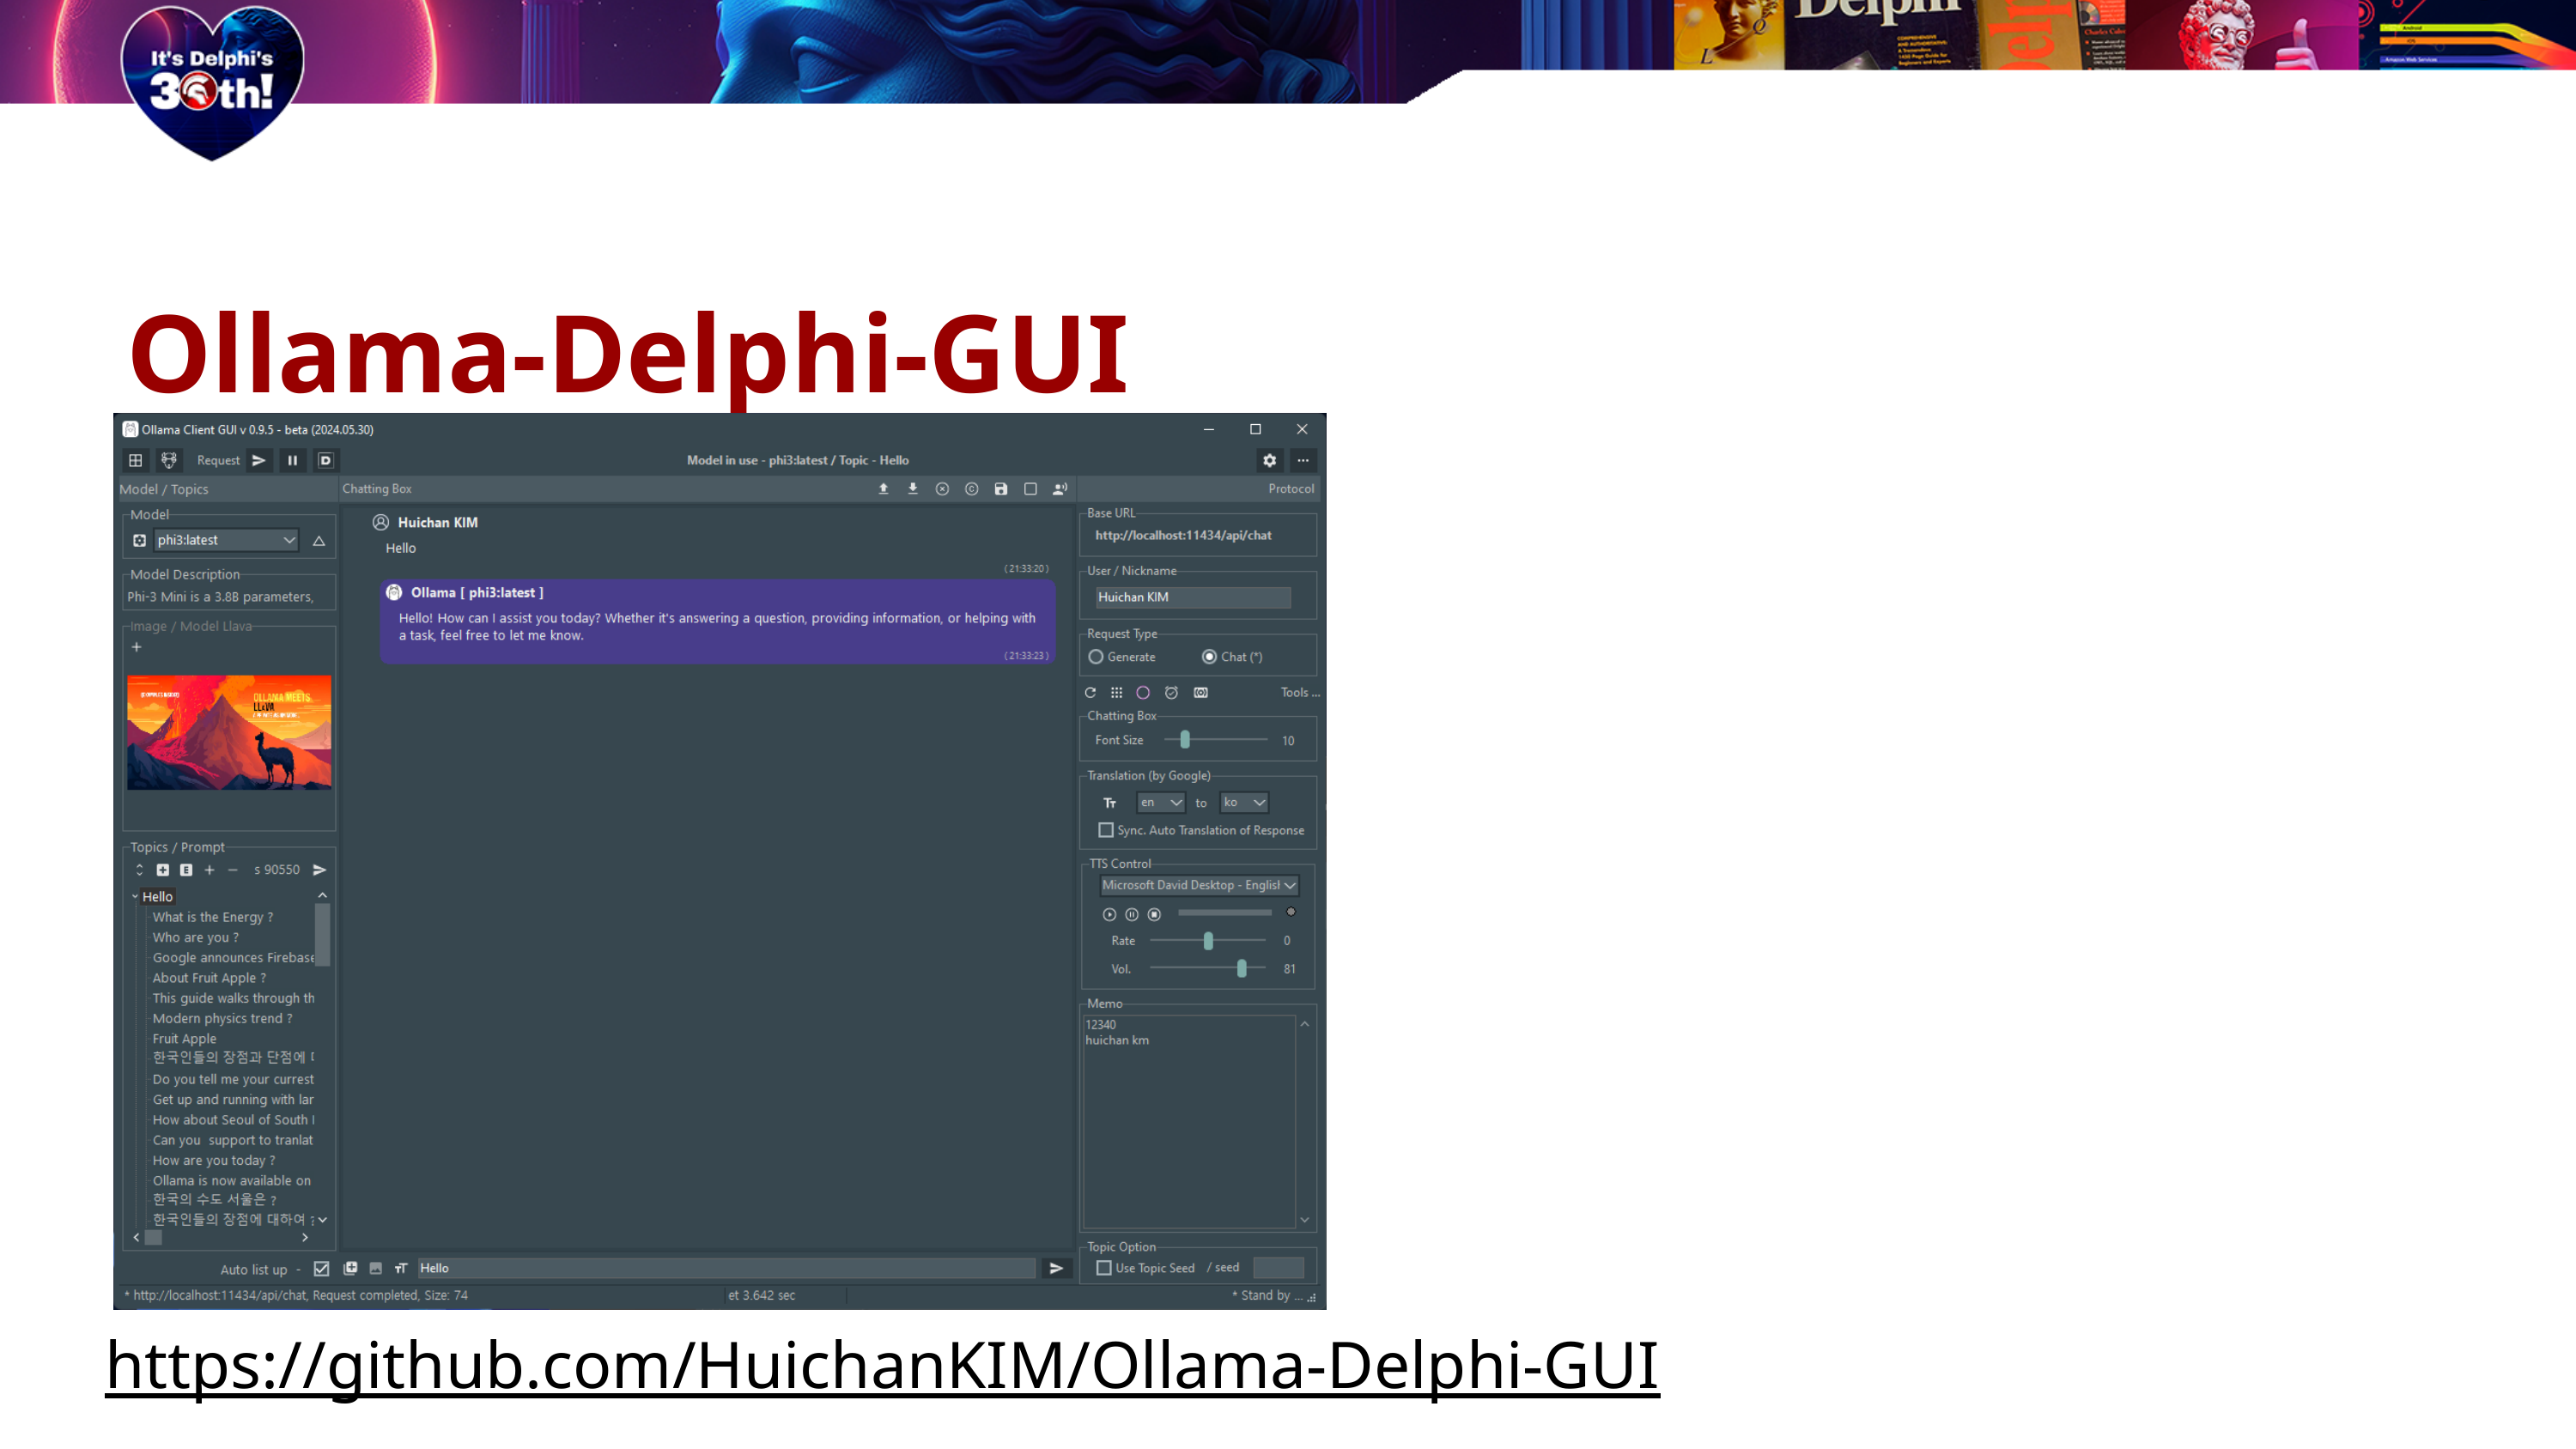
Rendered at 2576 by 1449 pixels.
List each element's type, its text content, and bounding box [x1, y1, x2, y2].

text_box Ollama-Delphi-GUI [113, 182, 2204, 427]
picture [0, 0, 2576, 1449]
text_box https://github.com/HuichanKIM/Ollama-Delphi-GUI [92, 1311, 2516, 1425]
